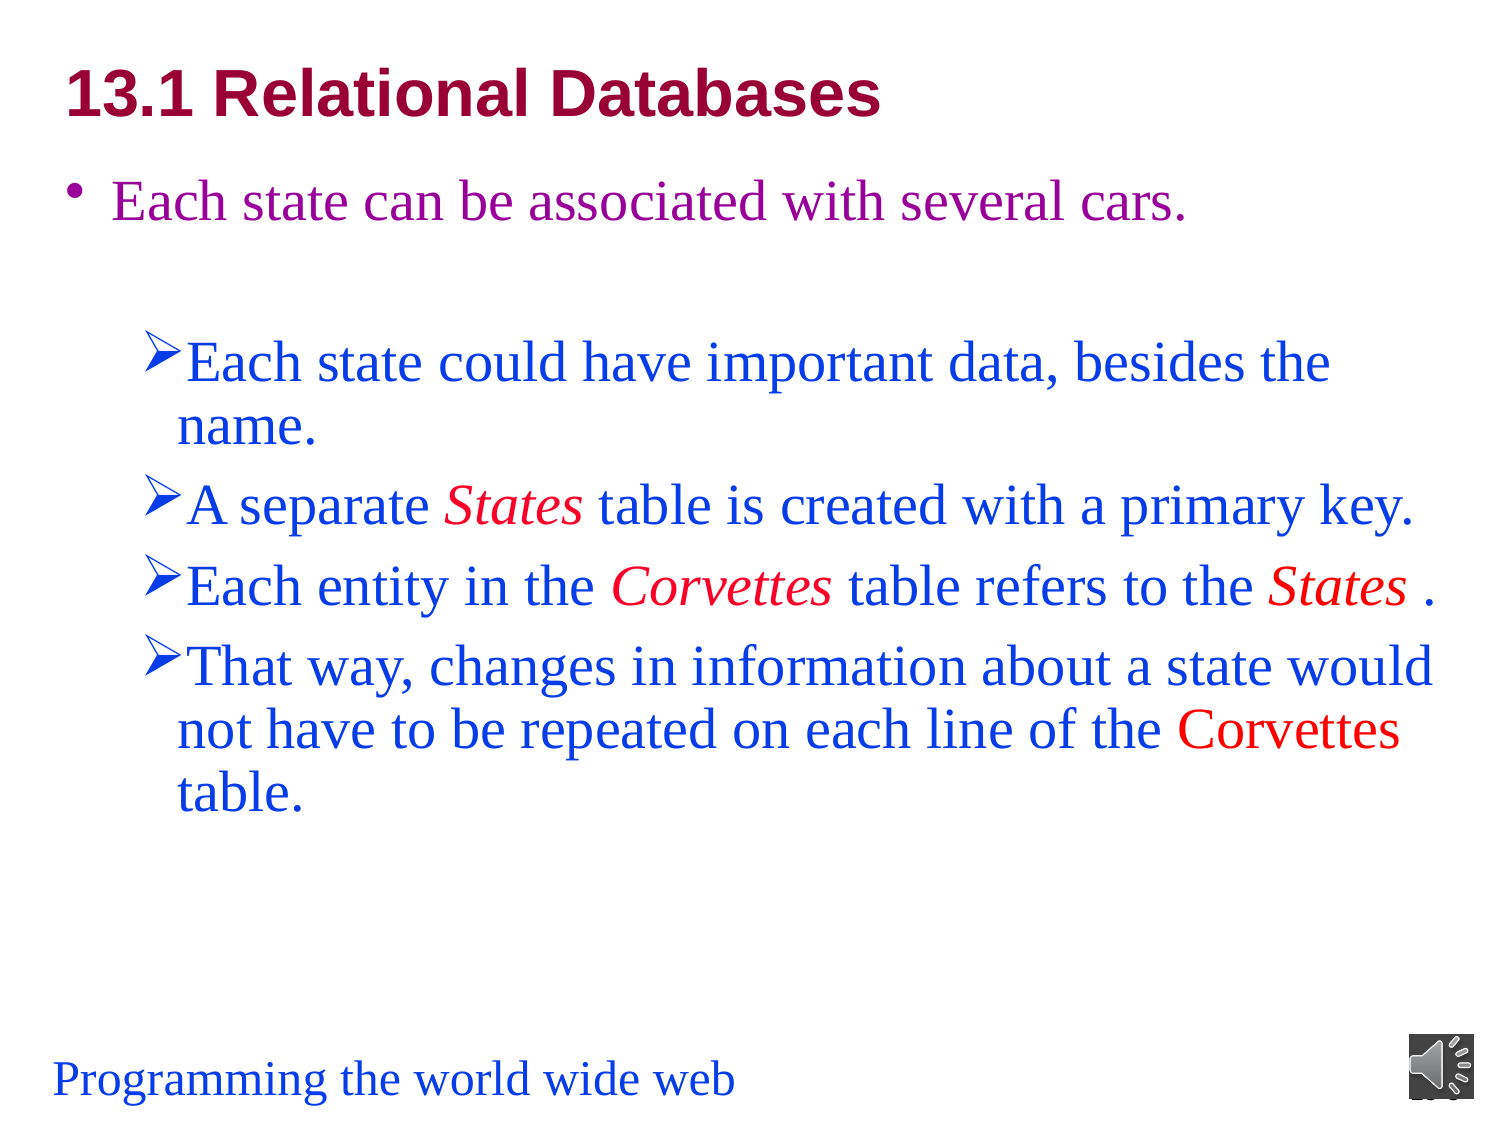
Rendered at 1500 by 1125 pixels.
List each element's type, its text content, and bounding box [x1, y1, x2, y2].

picture [1408, 1033, 1476, 1101]
title 13.1 Relational Databases [50, 49, 1463, 138]
list Each state can be associated with several cars. Each state could have important data, besides the name. A separate States table is created with a primary key. Each entity in the Corvettes table refers to the States . That way, changes in information about a state would not have to be repeated on each line of the Corvettes table. [50, 162, 1463, 1025]
